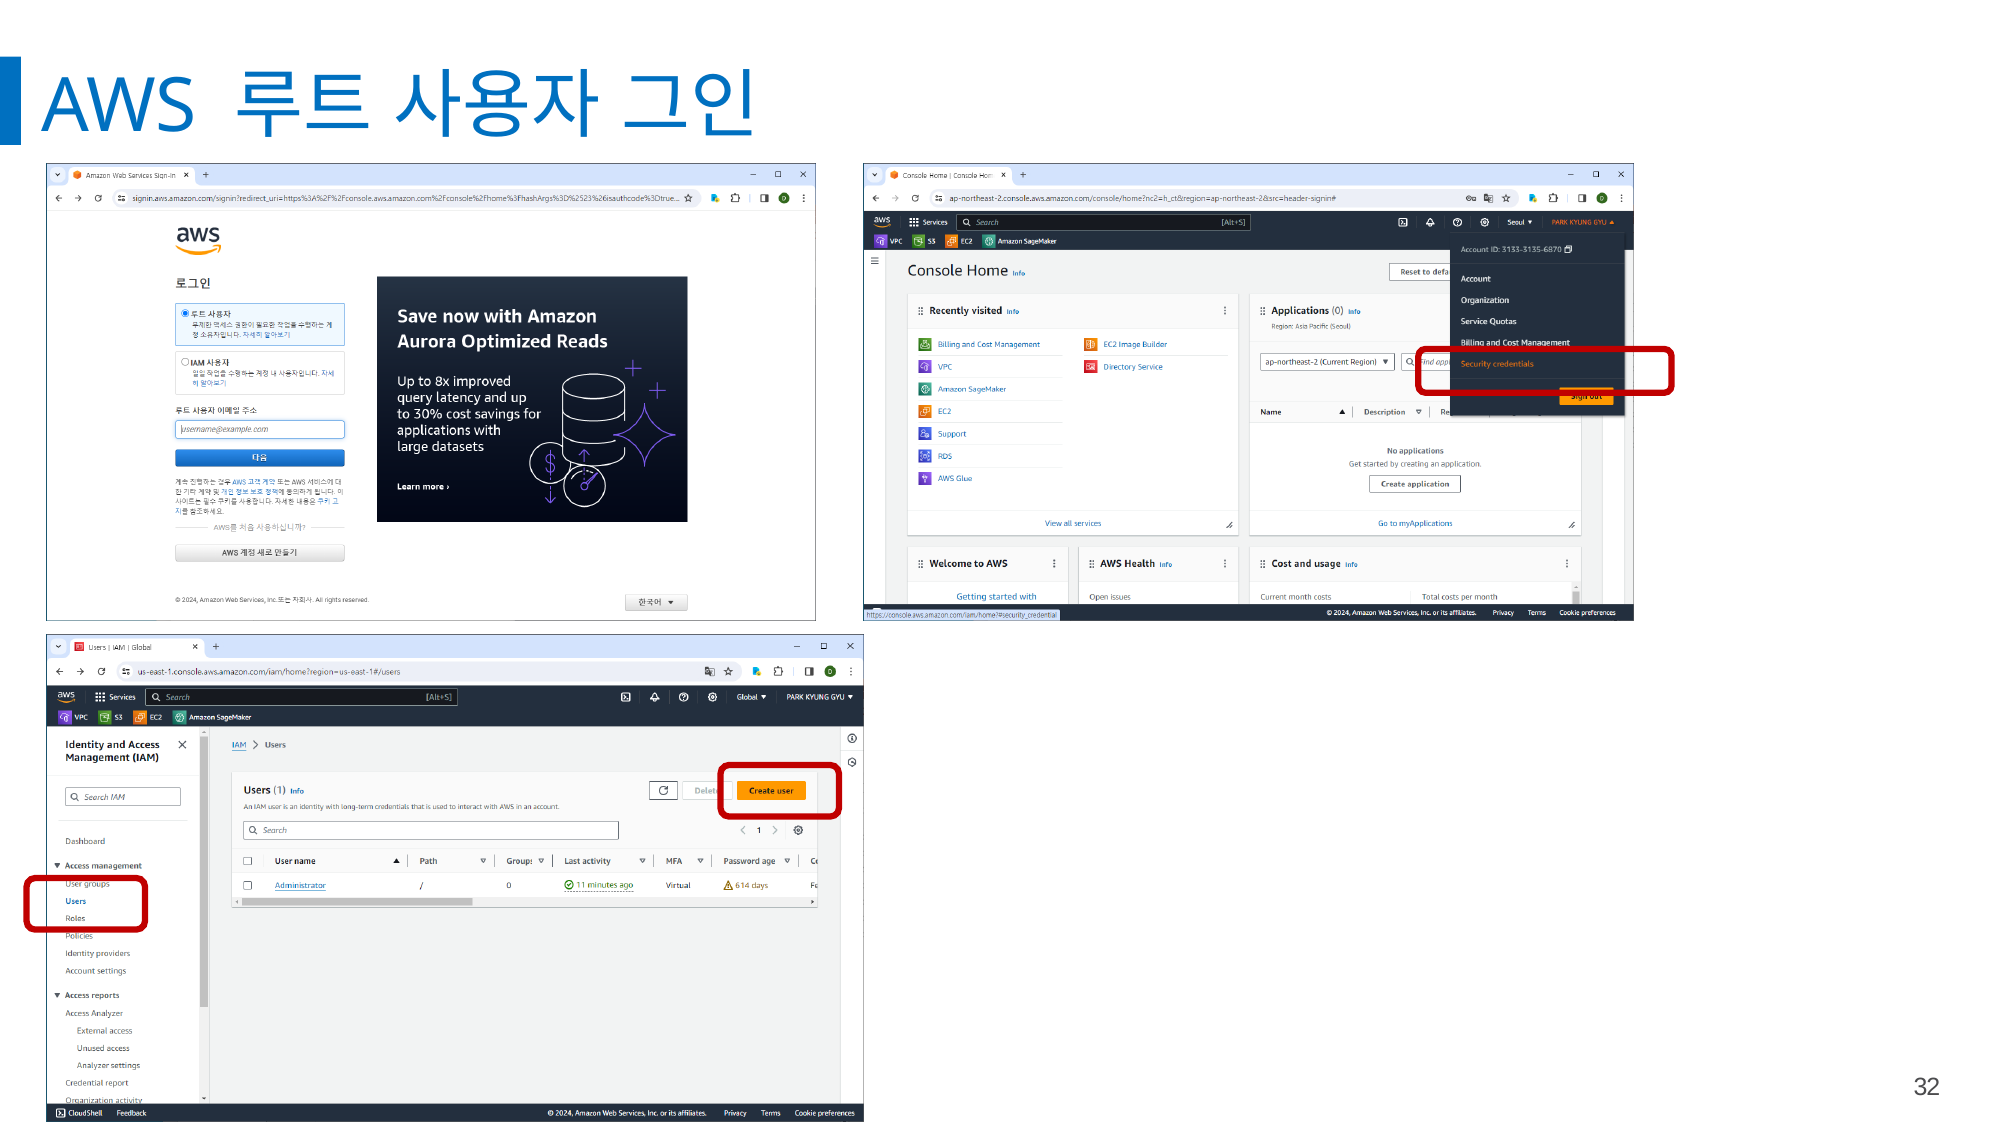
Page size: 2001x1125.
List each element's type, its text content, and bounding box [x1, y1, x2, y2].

text_box [0, 55, 22, 146]
text_box [1634, 347, 1673, 394]
text_box [25, 876, 46, 931]
picture [46, 634, 864, 1122]
picture [863, 163, 1634, 621]
text_box AWS 루트 사용자 그인 [26, 59, 2000, 149]
picture [46, 163, 816, 621]
